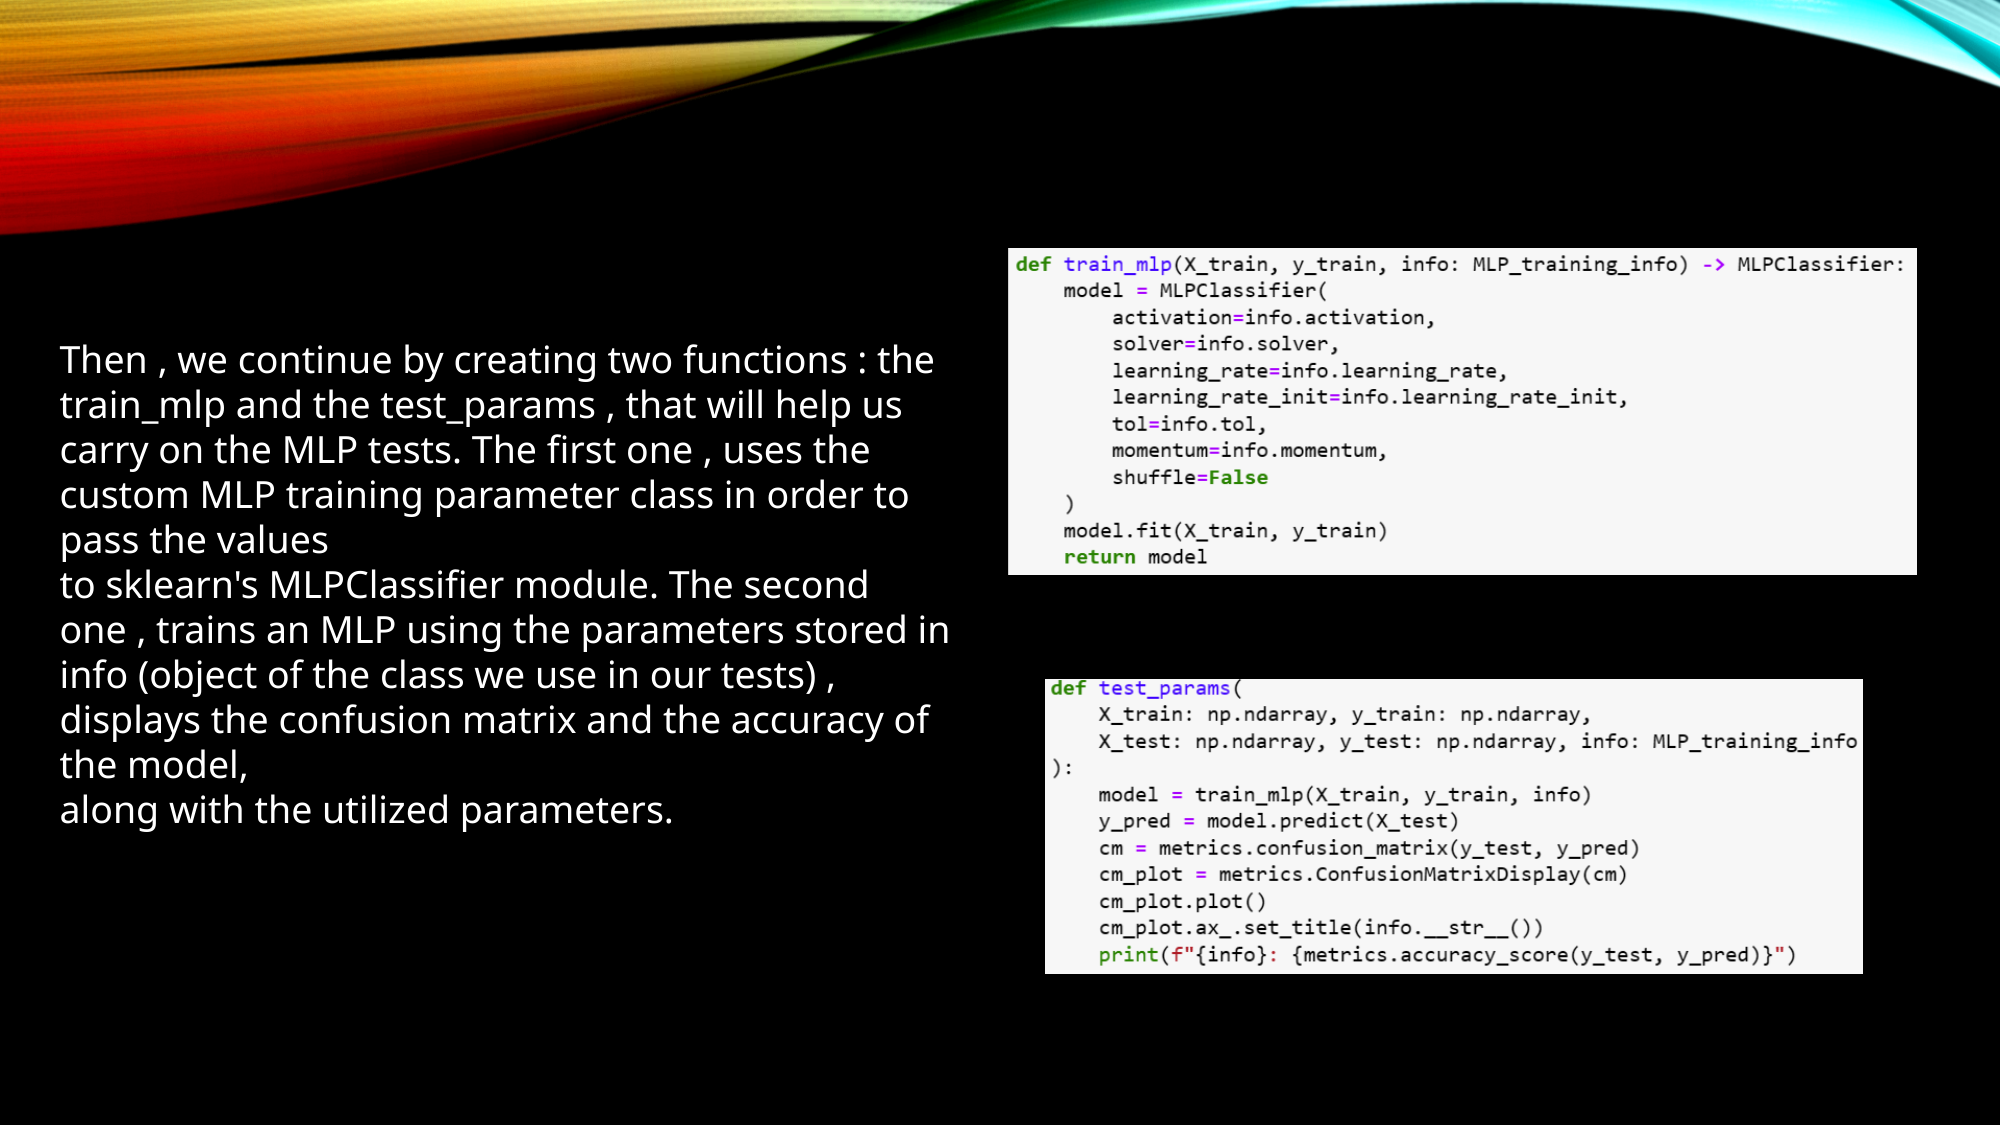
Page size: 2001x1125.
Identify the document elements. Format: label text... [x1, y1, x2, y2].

text_box Then , we continue by creating two functions : the train_mlp and the test_params , that will help us carry on the MLP tests. The first one , uses the custom MLP training parameter class in order to pass the values to sklearn's MLPClassifier module. The second one , trains an MLP using the parameters stored in info (object of the class we use in our tests) , displays the confusion matrix and the accuracy of the model, along with the utilized parameters. [44, 329, 973, 839]
picture [0, 0, 2000, 237]
picture [1008, 248, 1918, 575]
picture [1045, 679, 1863, 974]
